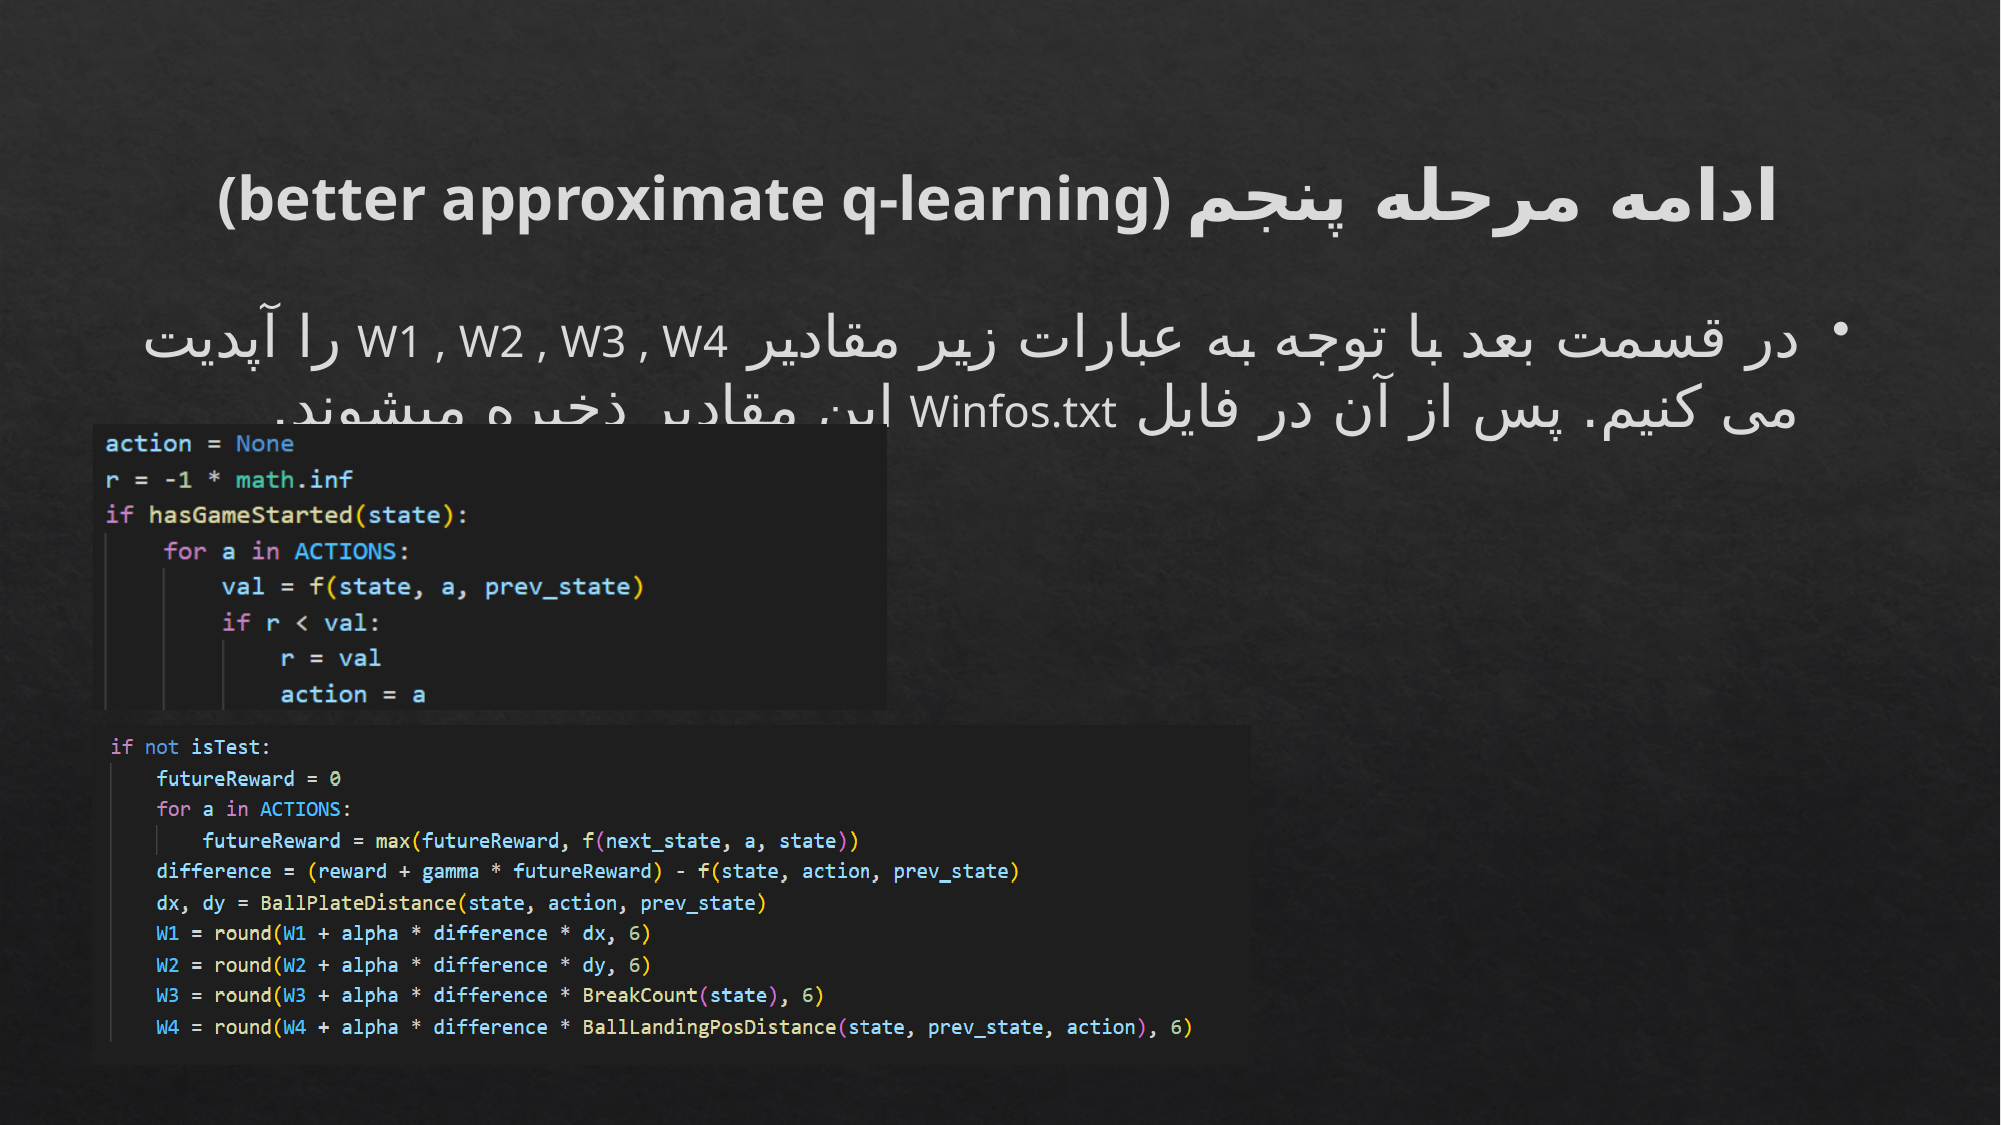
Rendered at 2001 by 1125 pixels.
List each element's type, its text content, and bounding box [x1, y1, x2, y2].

picture [92, 725, 1251, 1065]
text_box (better approximate q-learning) ادامه مرحله پنجم [149, 142, 1849, 302]
text_box در قسمت بعد با توجه به عبارات زیر مقادیر W1 , W2 , W3 , W4 را آپدیت می کنیم. پس از آن در فایل Winfos.txt این مقادیر ذخیره میشوند. [126, 291, 1872, 487]
picture [92, 424, 888, 710]
